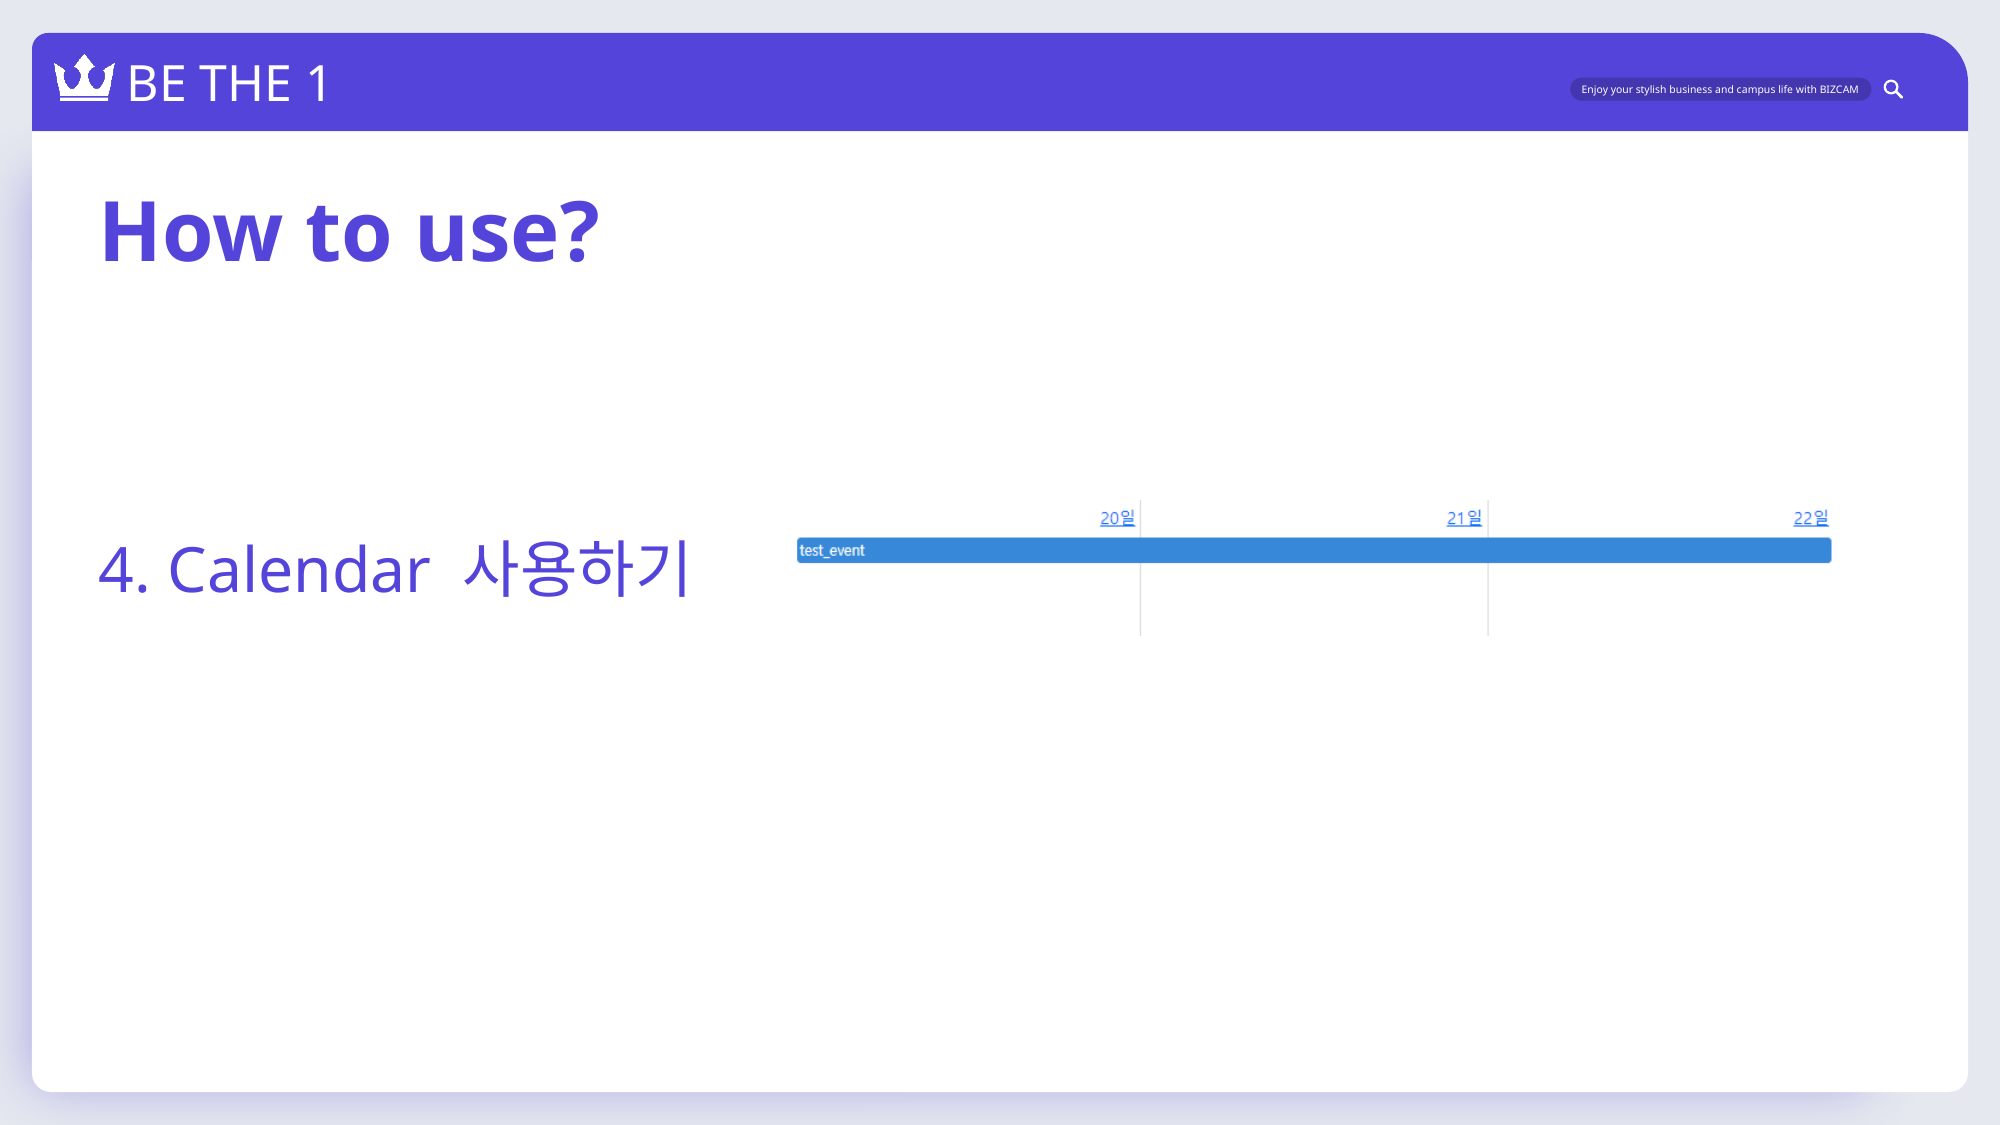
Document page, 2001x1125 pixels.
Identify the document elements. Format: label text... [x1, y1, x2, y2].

picture [33, 41, 135, 144]
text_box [1570, 77, 1904, 101]
text_box [30, 130, 1970, 1094]
text_box [0, 0, 2000, 1125]
picture [796, 500, 1834, 636]
text_box [30, 31, 1970, 130]
text_box BE THE 1 [135, 44, 1112, 119]
text_box How to use? [84, 170, 958, 286]
text_box 4. Calendar 사용하기 [84, 522, 796, 613]
